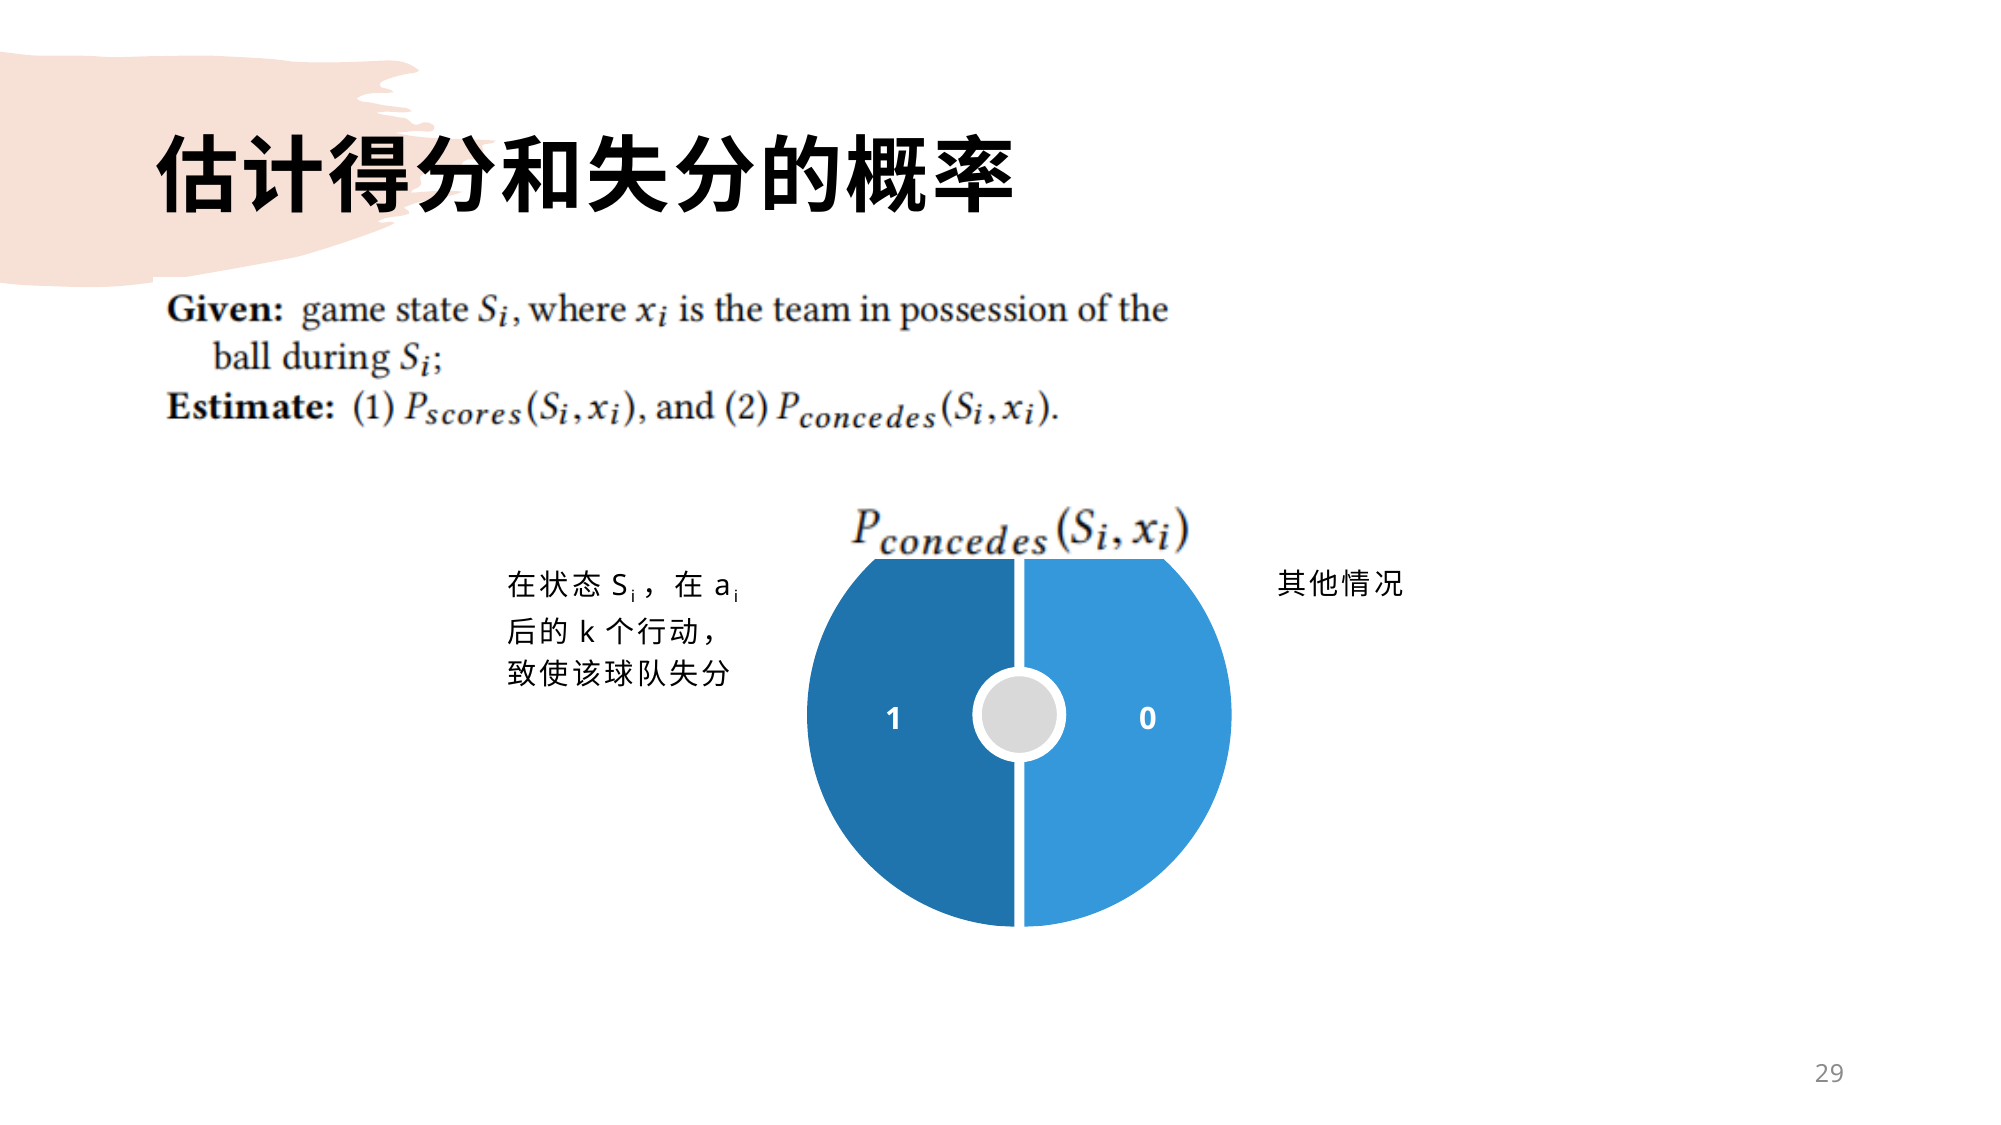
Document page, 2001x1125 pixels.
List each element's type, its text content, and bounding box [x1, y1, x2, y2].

title 估计得分和失分的概率 [137, 59, 1863, 278]
text_box [806, 559, 1016, 928]
slide_number 29 [1412, 1042, 1863, 1103]
text_box 0 [1079, 684, 1214, 744]
text_box [976, 670, 1063, 759]
text_box [1023, 559, 1233, 928]
text_box 1 [825, 684, 961, 744]
text_box 在状态Si，在ai后的k个行动，致使该球队失分 [492, 558, 770, 820]
text_box 其他情况 [1262, 558, 1540, 927]
picture [845, 496, 1193, 559]
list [153, 277, 1182, 442]
